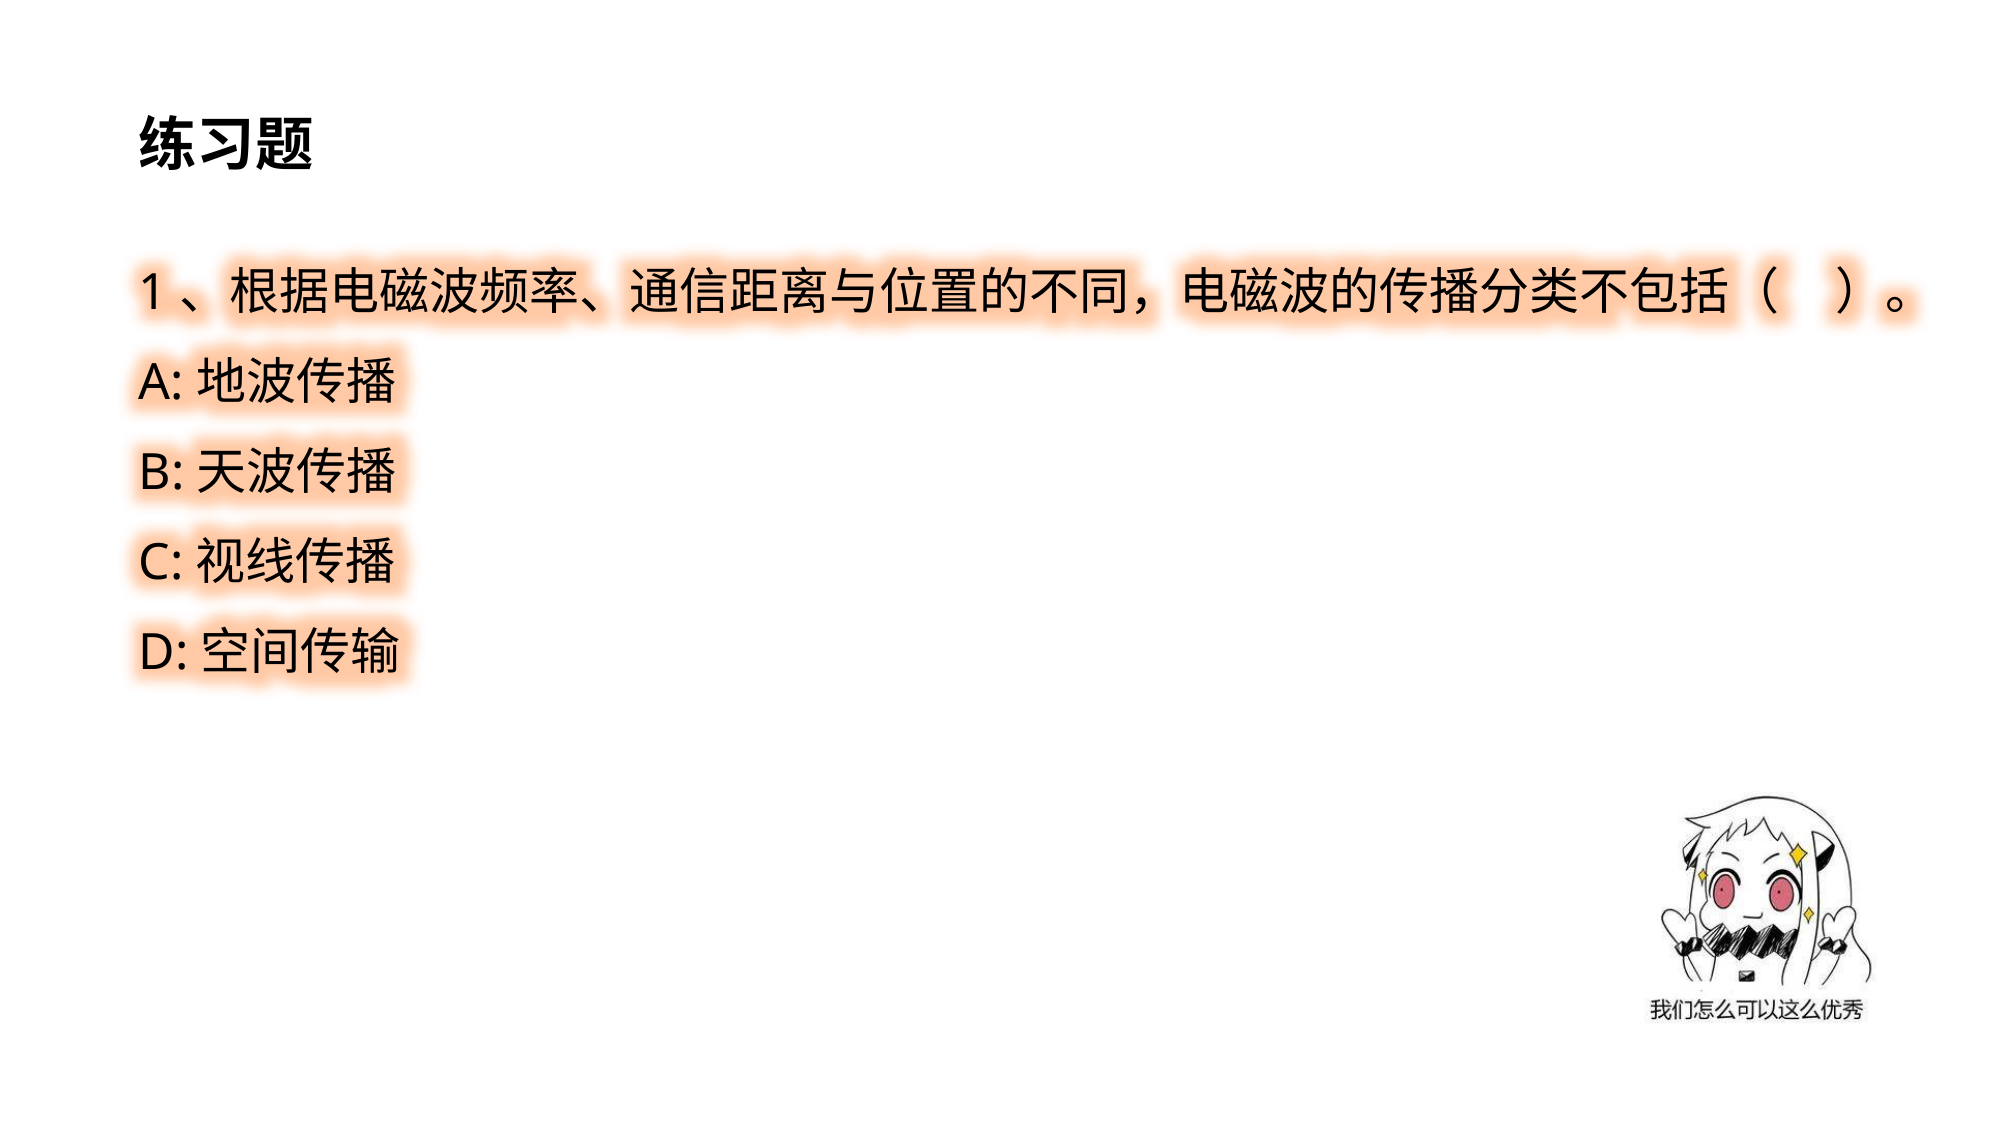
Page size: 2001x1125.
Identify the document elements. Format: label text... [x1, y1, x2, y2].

text_box 物理层 [117, 212, 1971, 1055]
picture [1628, 783, 1892, 1047]
text_box 练习题 [120, 97, 1568, 187]
text_box 1、根据电磁波频率、通信距离与位置的不同，电磁波的传播分类不包括（ ）。 A:地波传播 B:天波传播 C:视线传播 D:空间传输 [120, 219, 1963, 1047]
table_cell 0 [123, 217, 1966, 1050]
